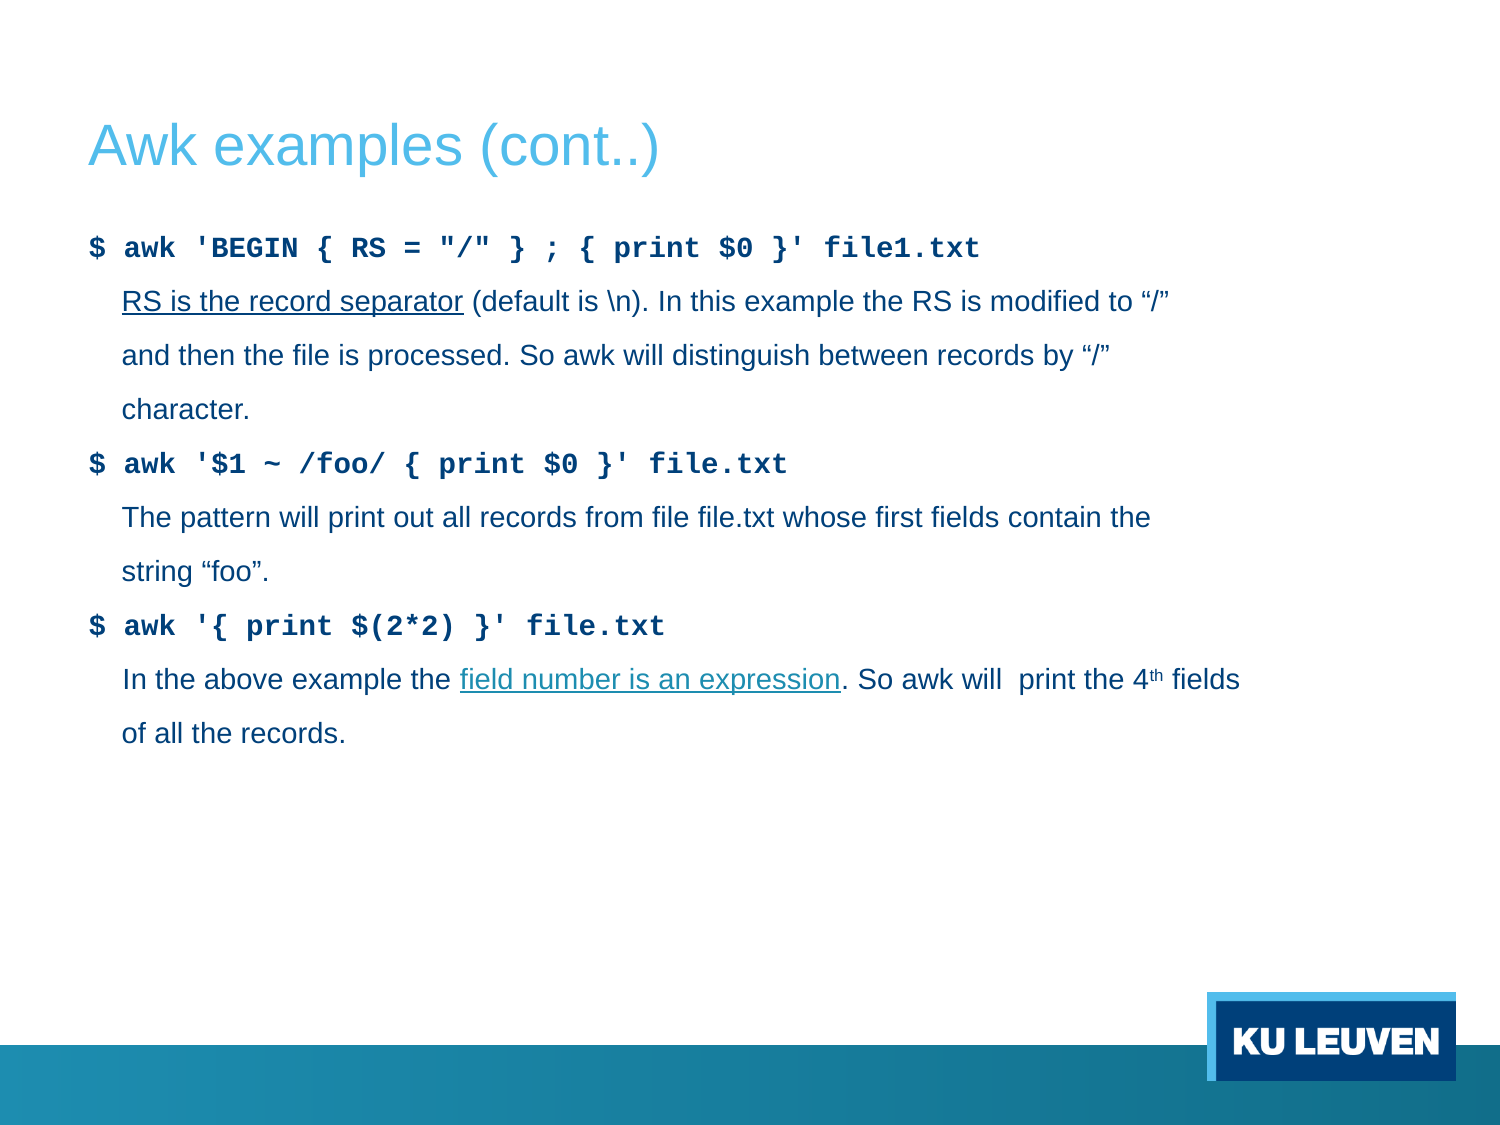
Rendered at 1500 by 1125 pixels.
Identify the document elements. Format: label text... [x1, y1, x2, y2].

title Awk examples (cont..) [88, 29, 1456, 178]
list $ awk 'BEGIN { RS = "/" } ; { print $0 }' file1.txt RS is the record separator (default is \n). In this example the RS is modified to “/” and then the file is processed. So awk will distinguish between records by “/” character. $ awk '$1 ~ /foo/ { print $0 }' file.txt The pattern will print out all records from file file.txt whose first fields contain the string “foo”. $ awk '{ print $(2*2) }' file.txt In the above example the field number is an expression. So awk will print the 4th fields of all the records. [88, 221, 1456, 948]
picture [1207, 992, 1456, 1081]
